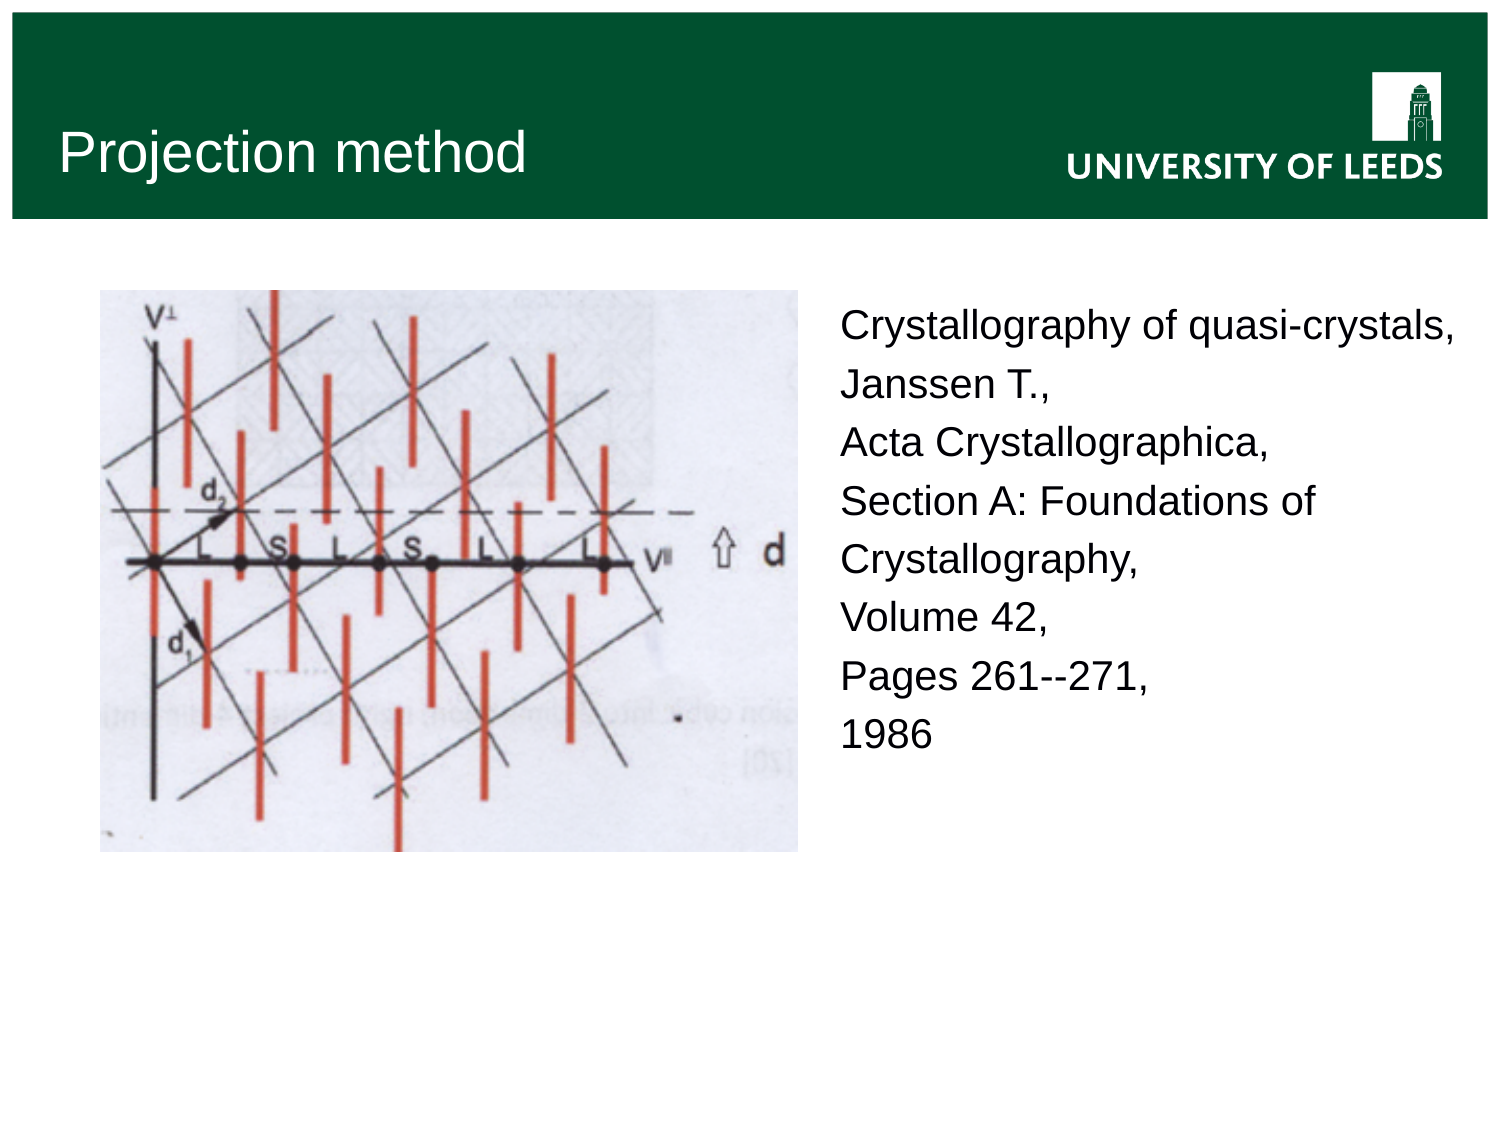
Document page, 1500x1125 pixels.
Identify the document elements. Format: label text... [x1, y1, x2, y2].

picture [100, 290, 798, 853]
text_box Crystallography of quasi-crystals, Janssen T., Acta Crystallographica, Section A: Foundations of Crystallography, Volume 42, Pages 261--271, 1986 [825, 290, 1483, 764]
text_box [12, 12, 1488, 220]
